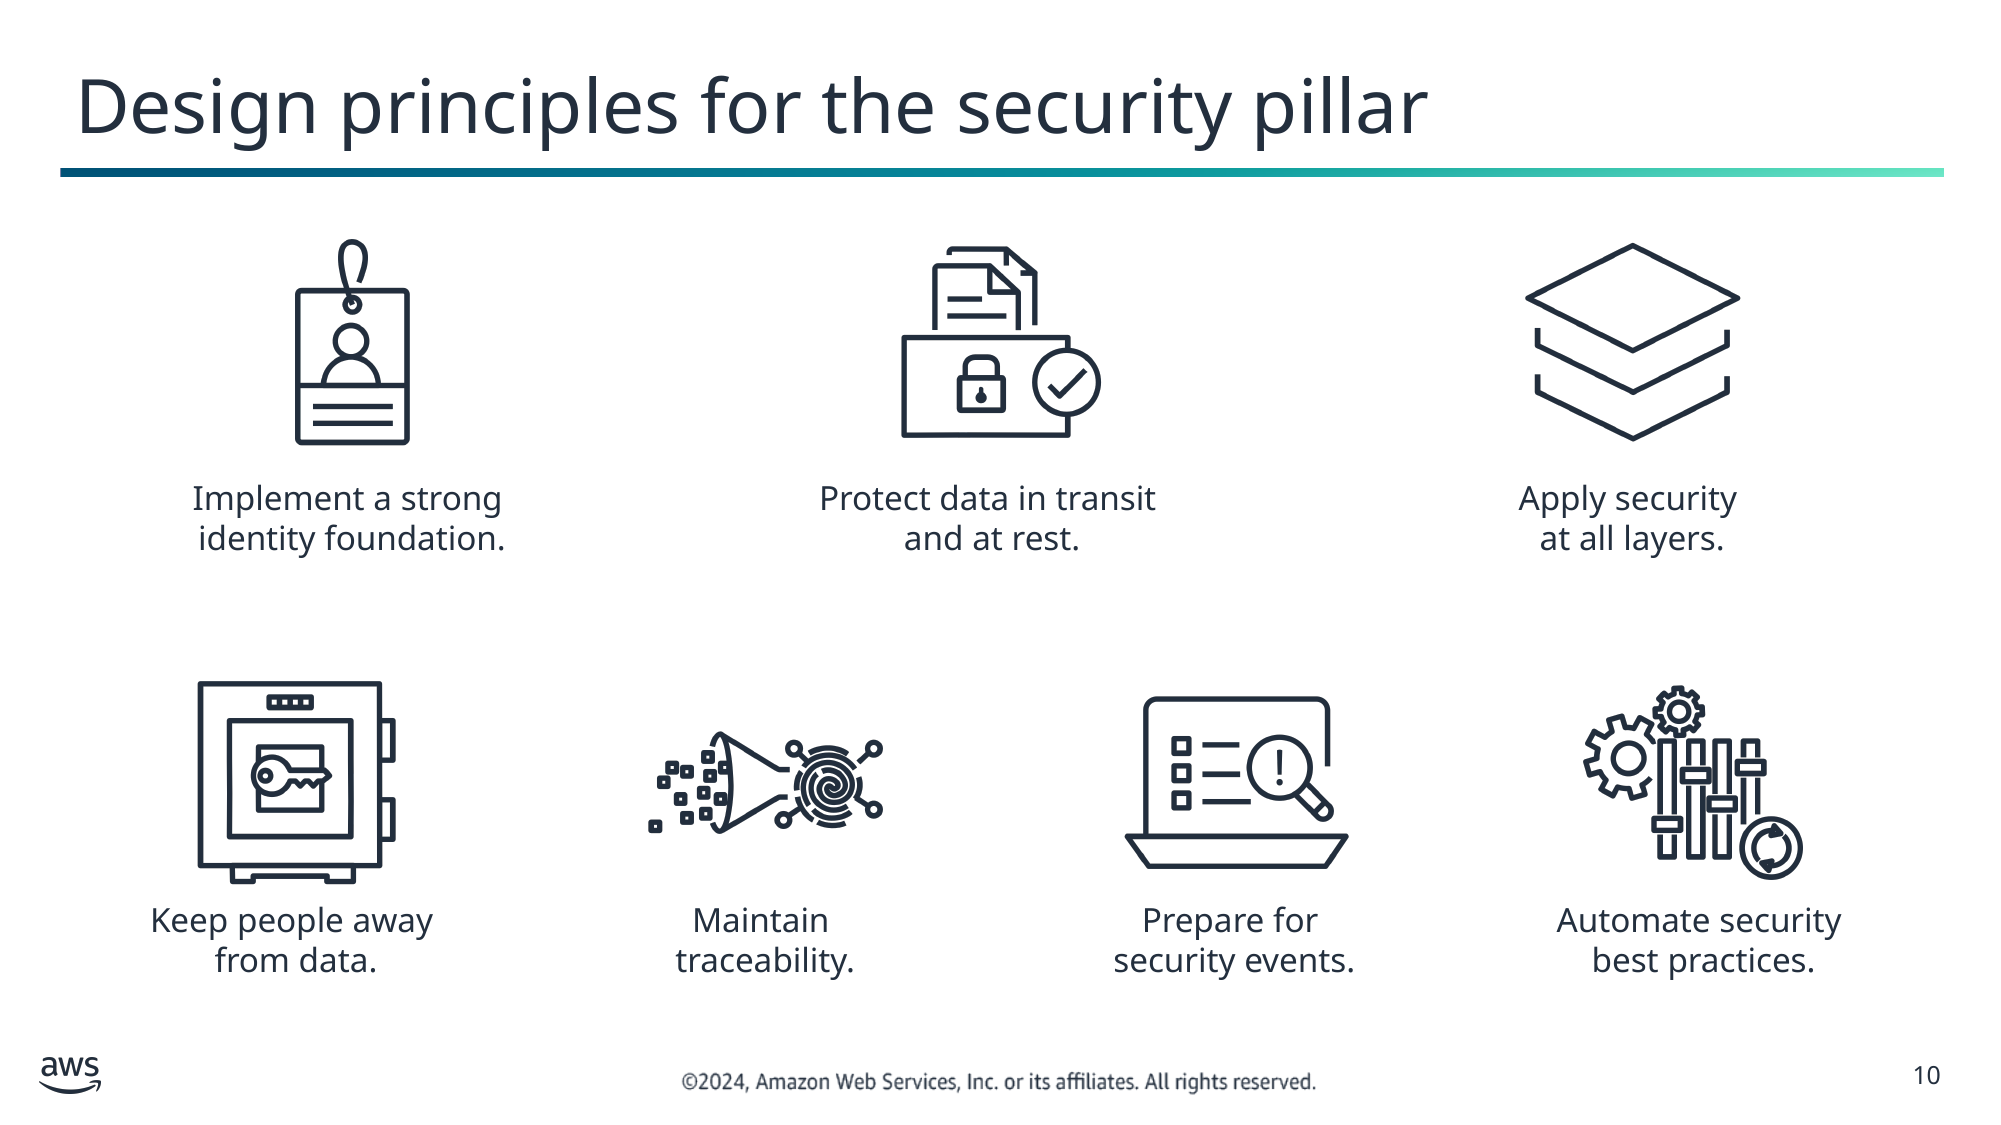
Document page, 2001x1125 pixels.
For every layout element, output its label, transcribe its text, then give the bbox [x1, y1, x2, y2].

picture [39, 1057, 101, 1094]
slide_number ‹#› [1861, 1057, 1941, 1095]
list Automate security best practices. [1475, 893, 1933, 984]
picture [1101, 646, 1372, 918]
picture [1556, 646, 1828, 918]
picture [682, 168, 1944, 177]
picture [216, 206, 488, 478]
list Prepare for security events. [1005, 893, 1464, 984]
list Apply security at all layers. [1403, 472, 1862, 563]
picture [621, 1061, 1378, 1105]
title Design principles for the security pillar [60, 49, 1941, 170]
picture [160, 646, 432, 918]
picture [857, 206, 1128, 478]
list Protect data in transit and at rest. [763, 472, 1222, 563]
list Keep people away from data. [67, 893, 525, 984]
picture [1497, 206, 1768, 478]
list Implement a strong identity foundation. [123, 472, 581, 563]
list Maintain traceability. [536, 893, 995, 984]
picture [630, 646, 901, 918]
